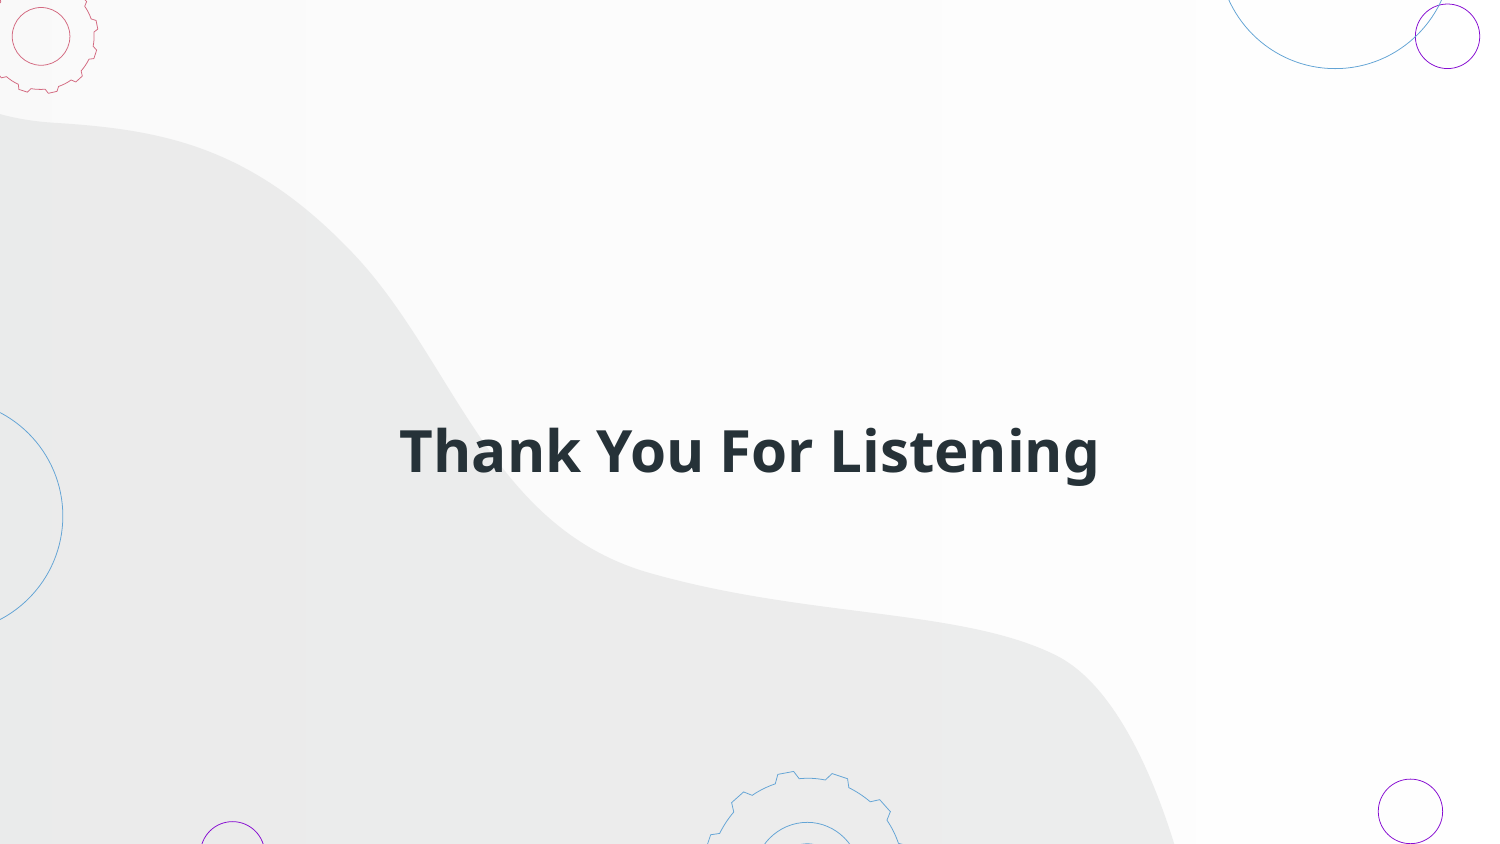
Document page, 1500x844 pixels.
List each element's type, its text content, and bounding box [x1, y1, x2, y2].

title Thank You For Listening [116, 419, 1383, 479]
